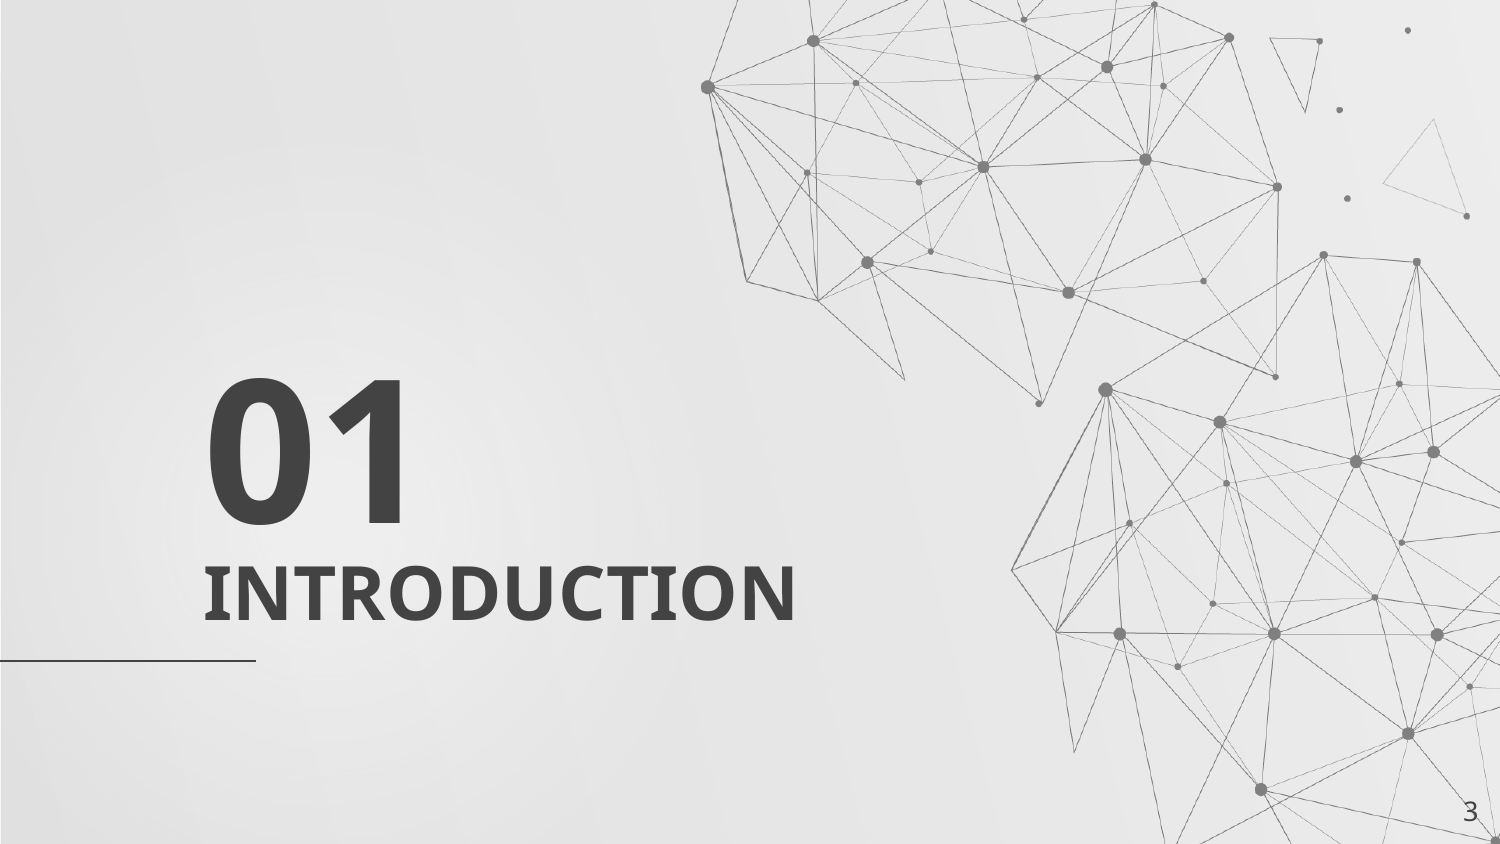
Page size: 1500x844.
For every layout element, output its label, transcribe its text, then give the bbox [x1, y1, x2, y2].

picture [0, 0, 1500, 844]
title INTRODUCTION [188, 506, 1010, 674]
slide_number 3 [1403, 779, 1494, 844]
title 01 [188, 381, 678, 505]
